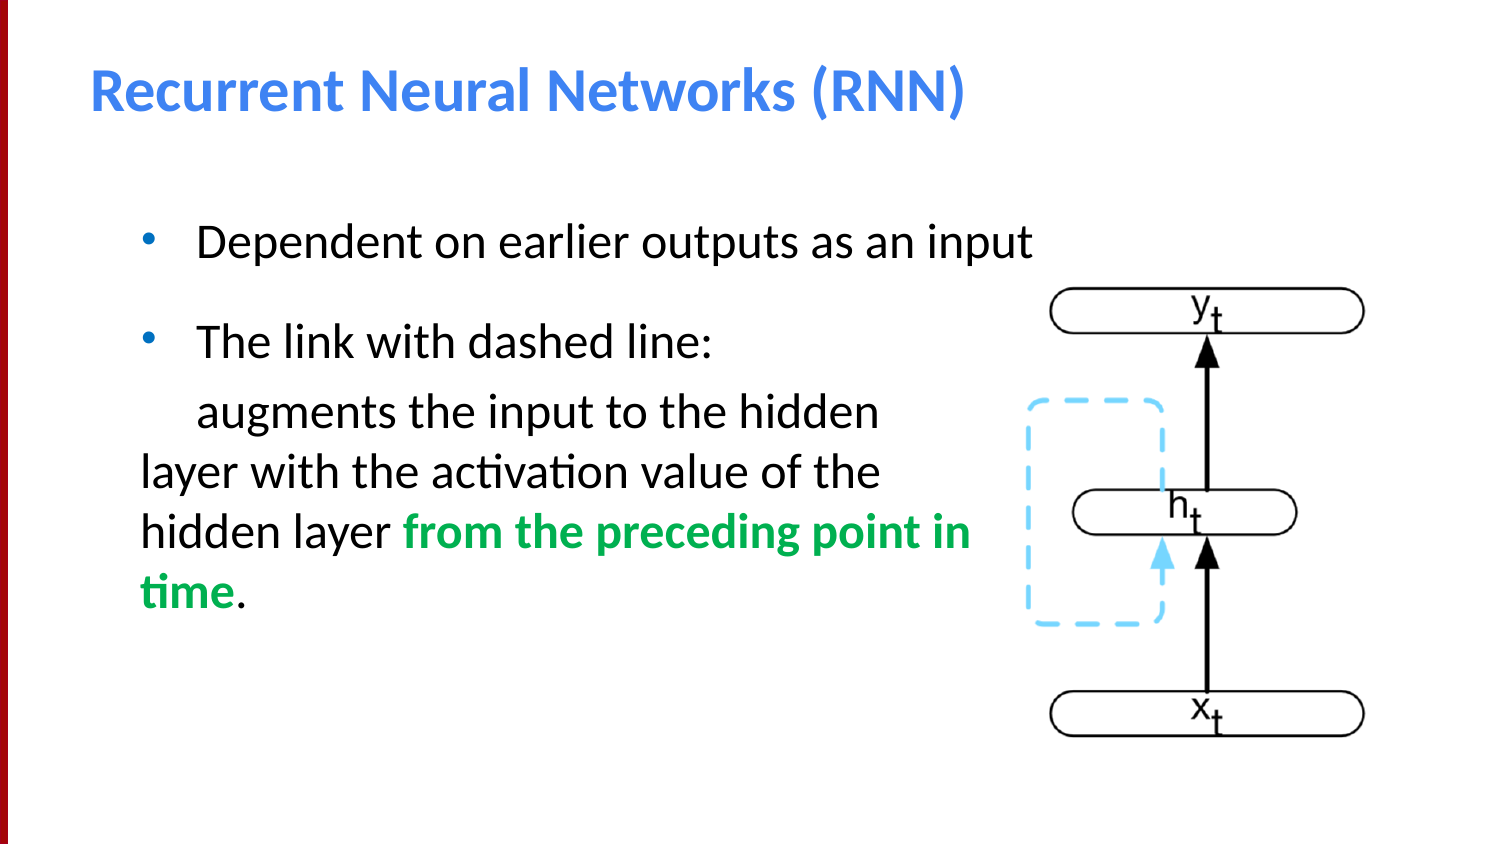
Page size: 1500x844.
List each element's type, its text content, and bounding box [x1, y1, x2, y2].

picture [987, 271, 1426, 762]
title Recurrent Neural Networks (RNN) [75, 9, 1300, 132]
text_box The link with dashed line: augments the input to the hidden layer with the activation value of the hidden layer from the preceding point in time. [125, 300, 982, 660]
list Dependent on earlier outputs as an input [125, 201, 1100, 300]
